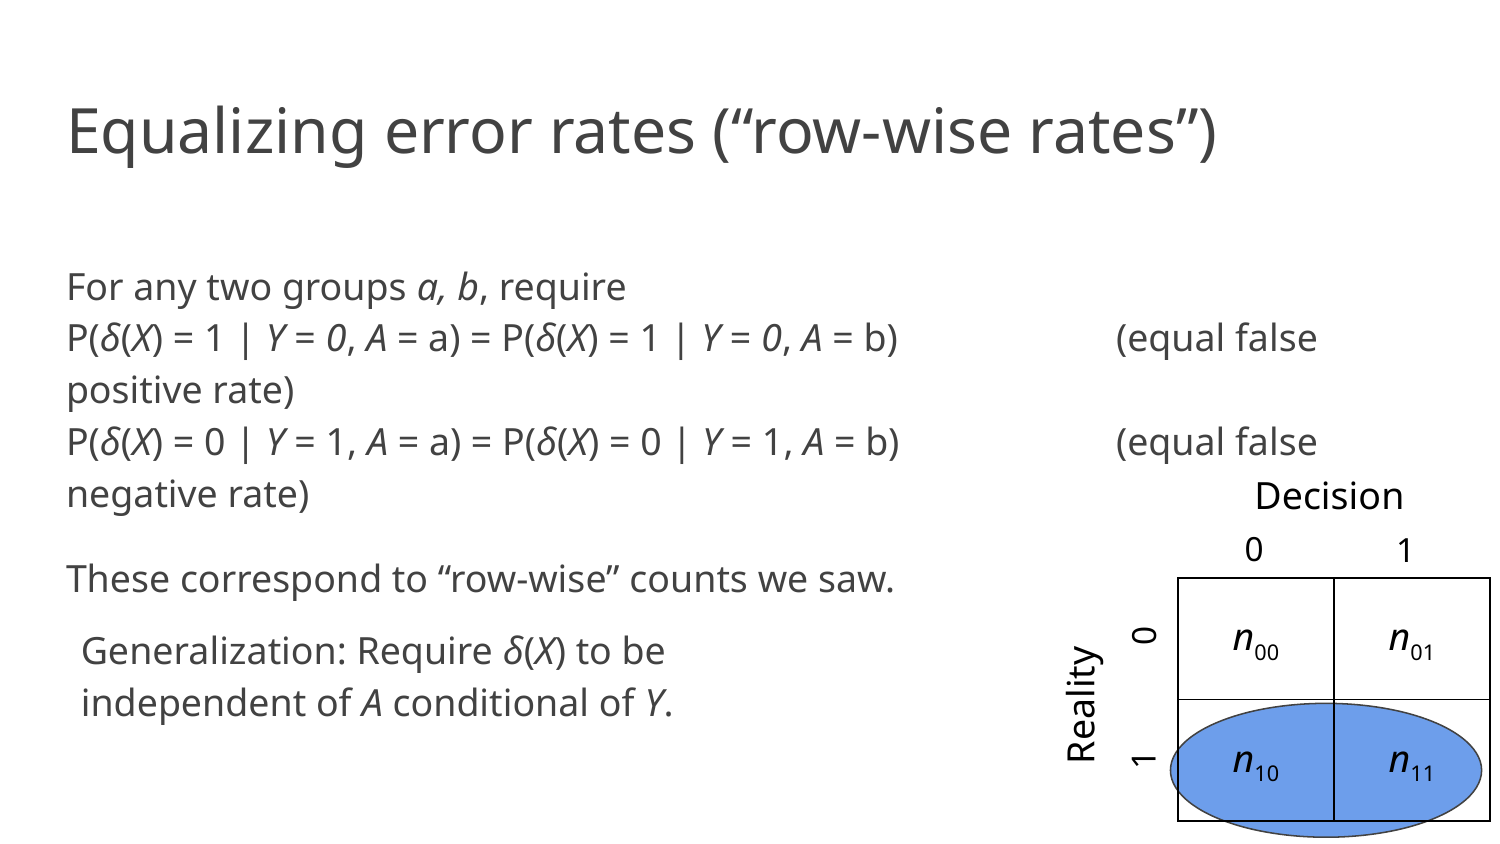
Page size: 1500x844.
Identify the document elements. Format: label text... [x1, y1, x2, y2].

title Equalizing error rates (“row-wise rates”) [51, 61, 1449, 182]
text_box Generalization: Require δ(X) to be independent of A conditional of Y. [65, 605, 810, 794]
list For any two groups a, b, require P(δ(X) = 1 | Y = 0, A = a) = P(δ(X) = 1 | Y = 0, A = b) (equal false positive rate) P(δ(X) = 0 | Y = 1, A = a) = P(δ(X) = 0 | Y = 1, A = b) (equal false negative rate) These correspond to “row-wise” counts we saw. [51, 240, 1449, 532]
text_box [1227, 822, 1425, 838]
table_cell n11 [1335, 700, 1489, 820]
text_box [1171, 751, 1177, 790]
text_box 1 [1381, 521, 1433, 578]
text_box 1 [1114, 732, 1171, 785]
text_box Decision [1239, 464, 1429, 526]
table_cell n10 [1179, 700, 1333, 820]
text_box Reality [1049, 620, 1110, 780]
table_header n00 [1179, 579, 1333, 699]
table_header n01 [1335, 579, 1489, 699]
text_box 0 [1229, 521, 1282, 577]
text_box 0 [1115, 609, 1172, 661]
